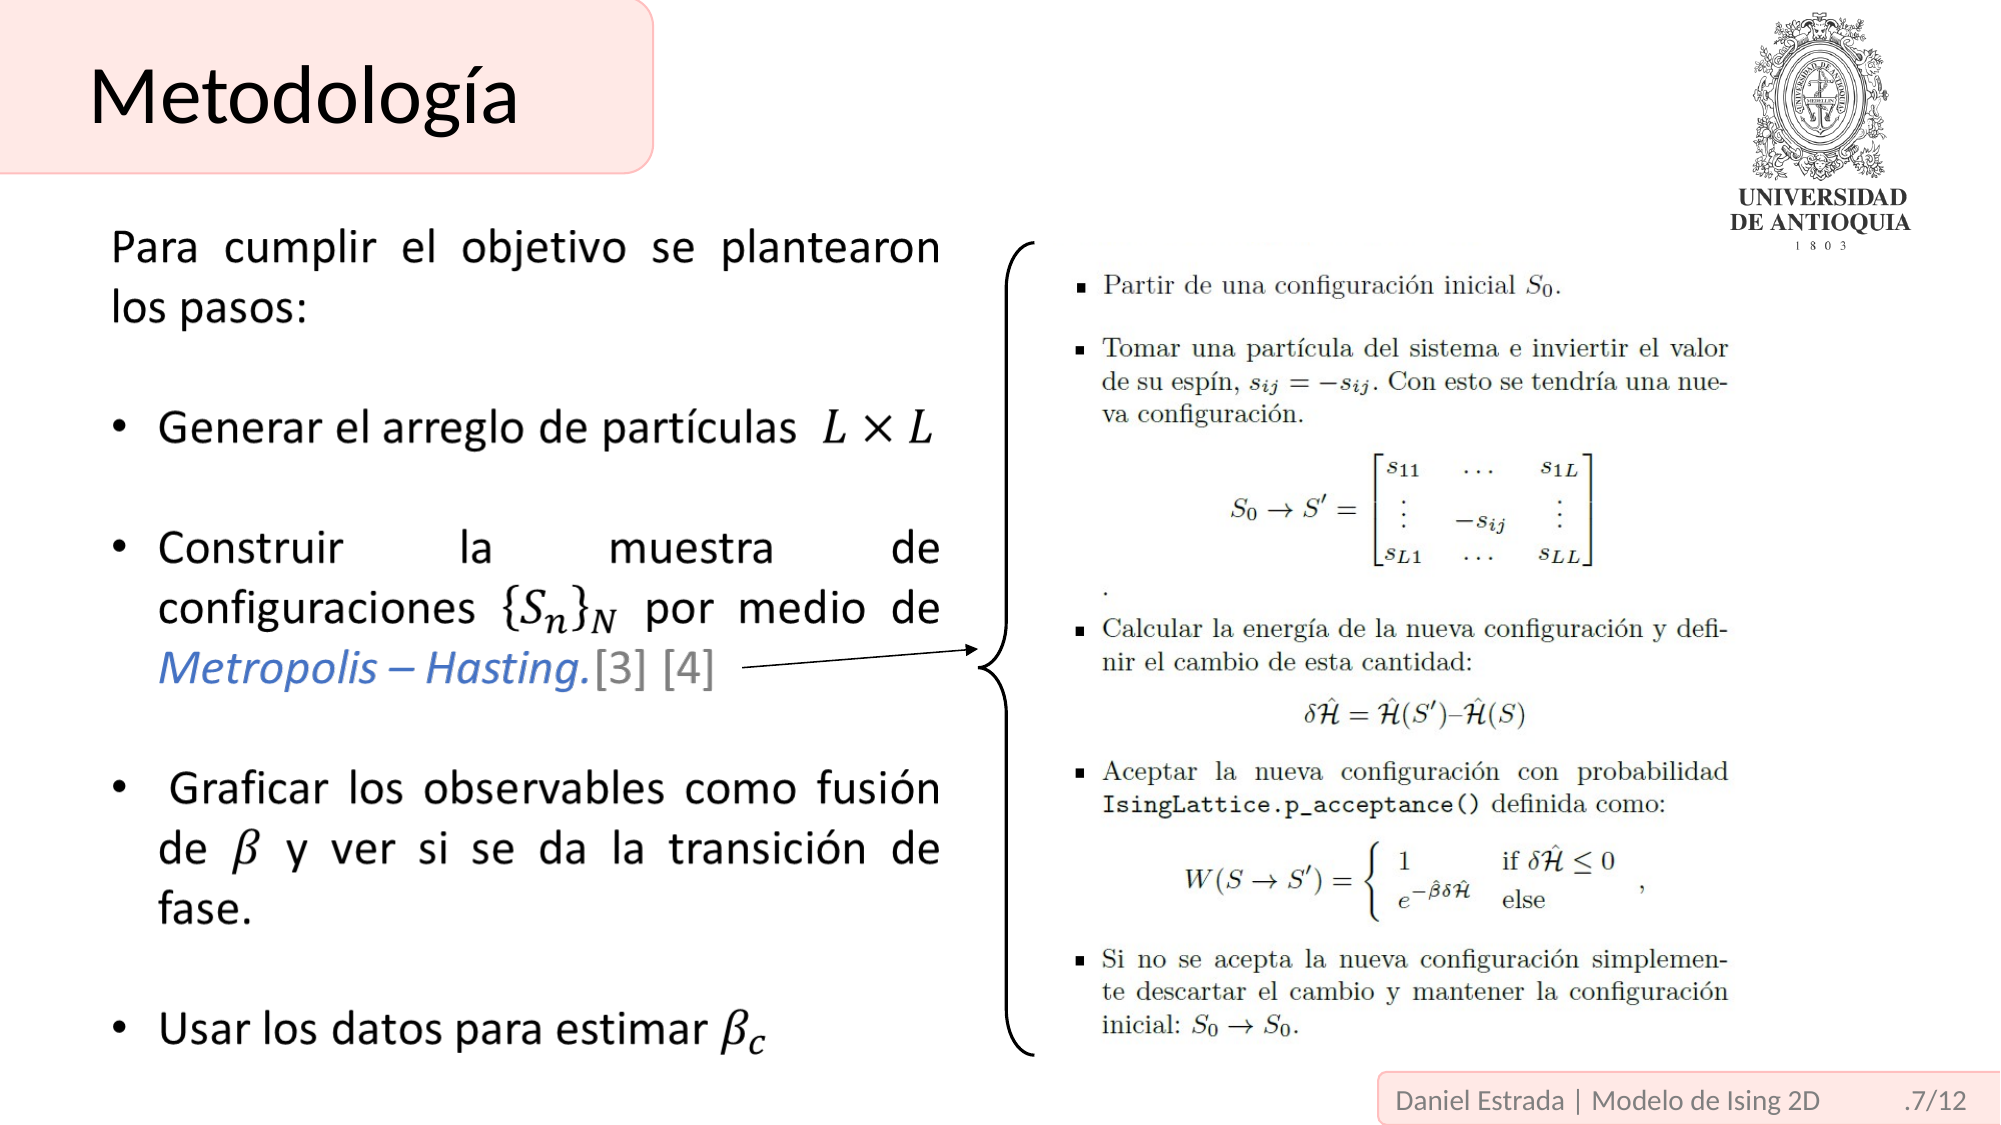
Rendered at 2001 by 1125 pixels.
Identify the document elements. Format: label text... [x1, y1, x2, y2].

text_box [95, 208, 957, 1118]
text_box [979, 242, 1035, 1056]
text_box [0, 0, 654, 174]
picture [1713, 0, 1927, 264]
text_box Metodología [71, 32, 539, 148]
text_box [1052, 242, 1744, 1051]
text_box Daniel Estrada | Modelo de Ising 2D .7/12 [1378, 1071, 2000, 1125]
